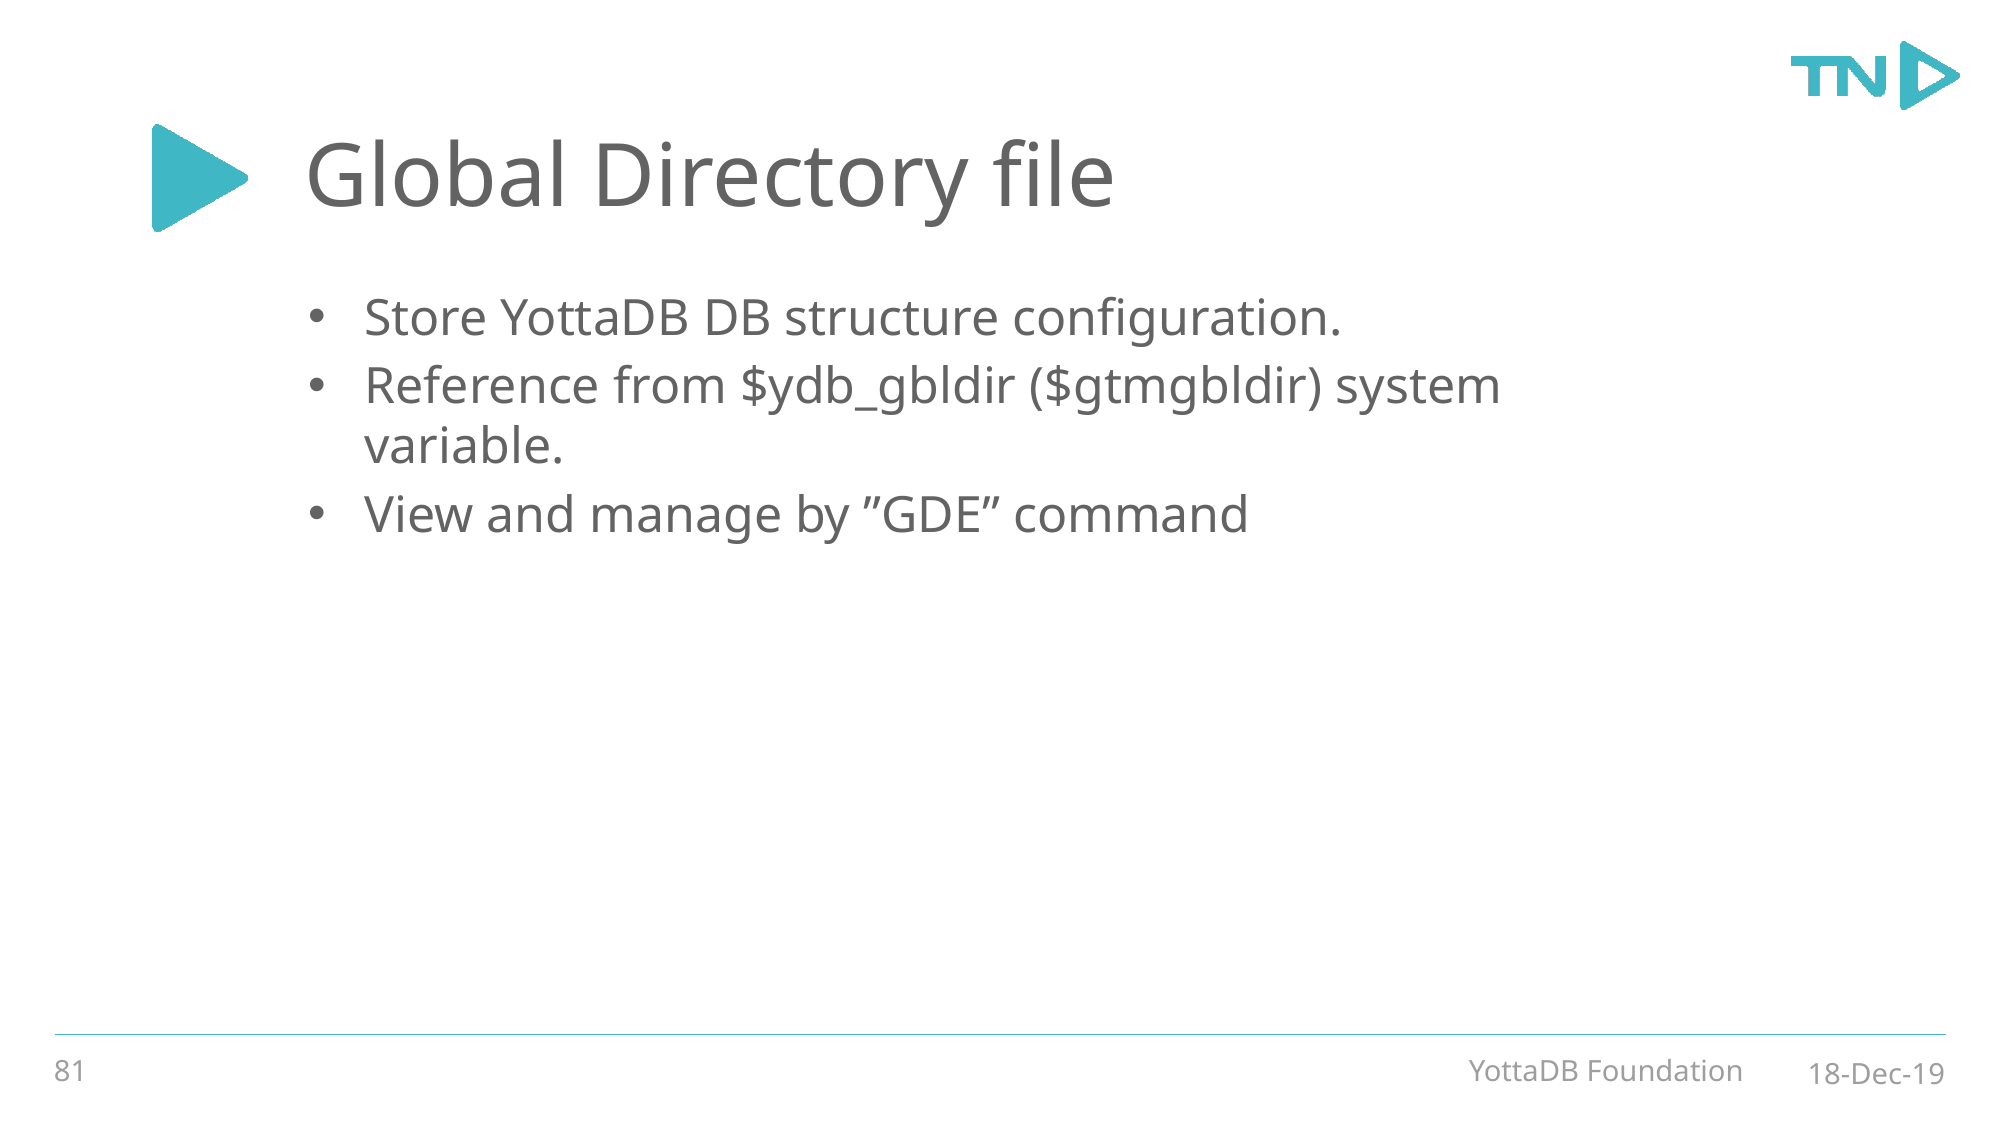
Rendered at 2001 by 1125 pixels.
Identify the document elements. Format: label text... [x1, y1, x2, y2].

slide_number 18-Dec-19 [1762, 1042, 1961, 1103]
footer YottaDB Foundation [1083, 1042, 1759, 1103]
picture [152, 124, 248, 232]
picture [1791, 41, 1960, 110]
slide_number 81 [39, 1042, 156, 1103]
title Global Directory file [289, 124, 1590, 232]
list Store YottaDB DB structure configuration. Reference from $ydb_gbldir ($gtmgbldir) system variable. View and manage by ”GDE” command [293, 278, 1590, 919]
